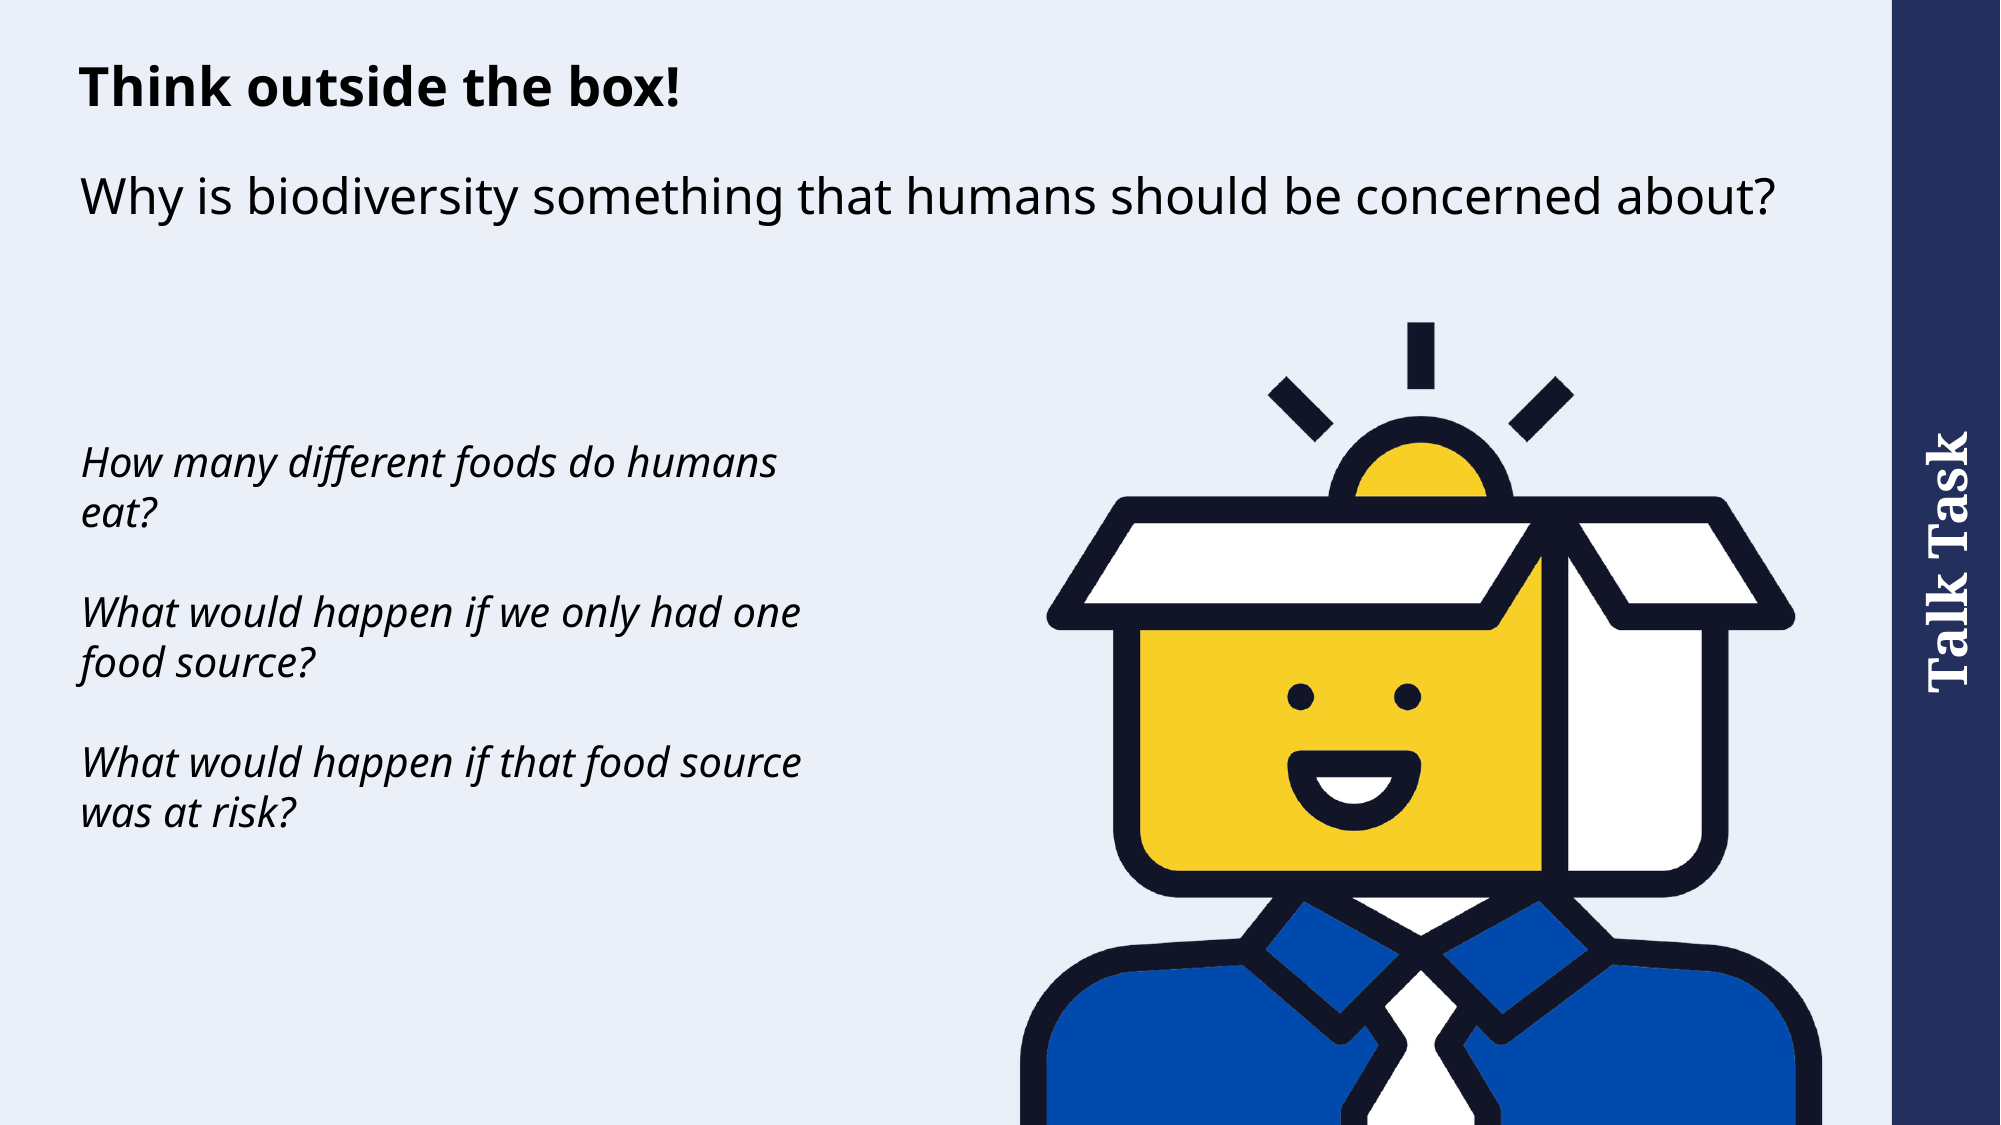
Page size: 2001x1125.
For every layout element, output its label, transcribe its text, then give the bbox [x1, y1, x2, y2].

picture [770, 252, 2000, 1125]
title Think outside the box! [78, 0, 1796, 119]
text_box Why is biodiversity something that humans should be concerned about? [65, 157, 1808, 232]
text_box How many different foods do humans eat? What would happen if we only had one food source? What would happen if that food source was at risk? [65, 428, 770, 944]
